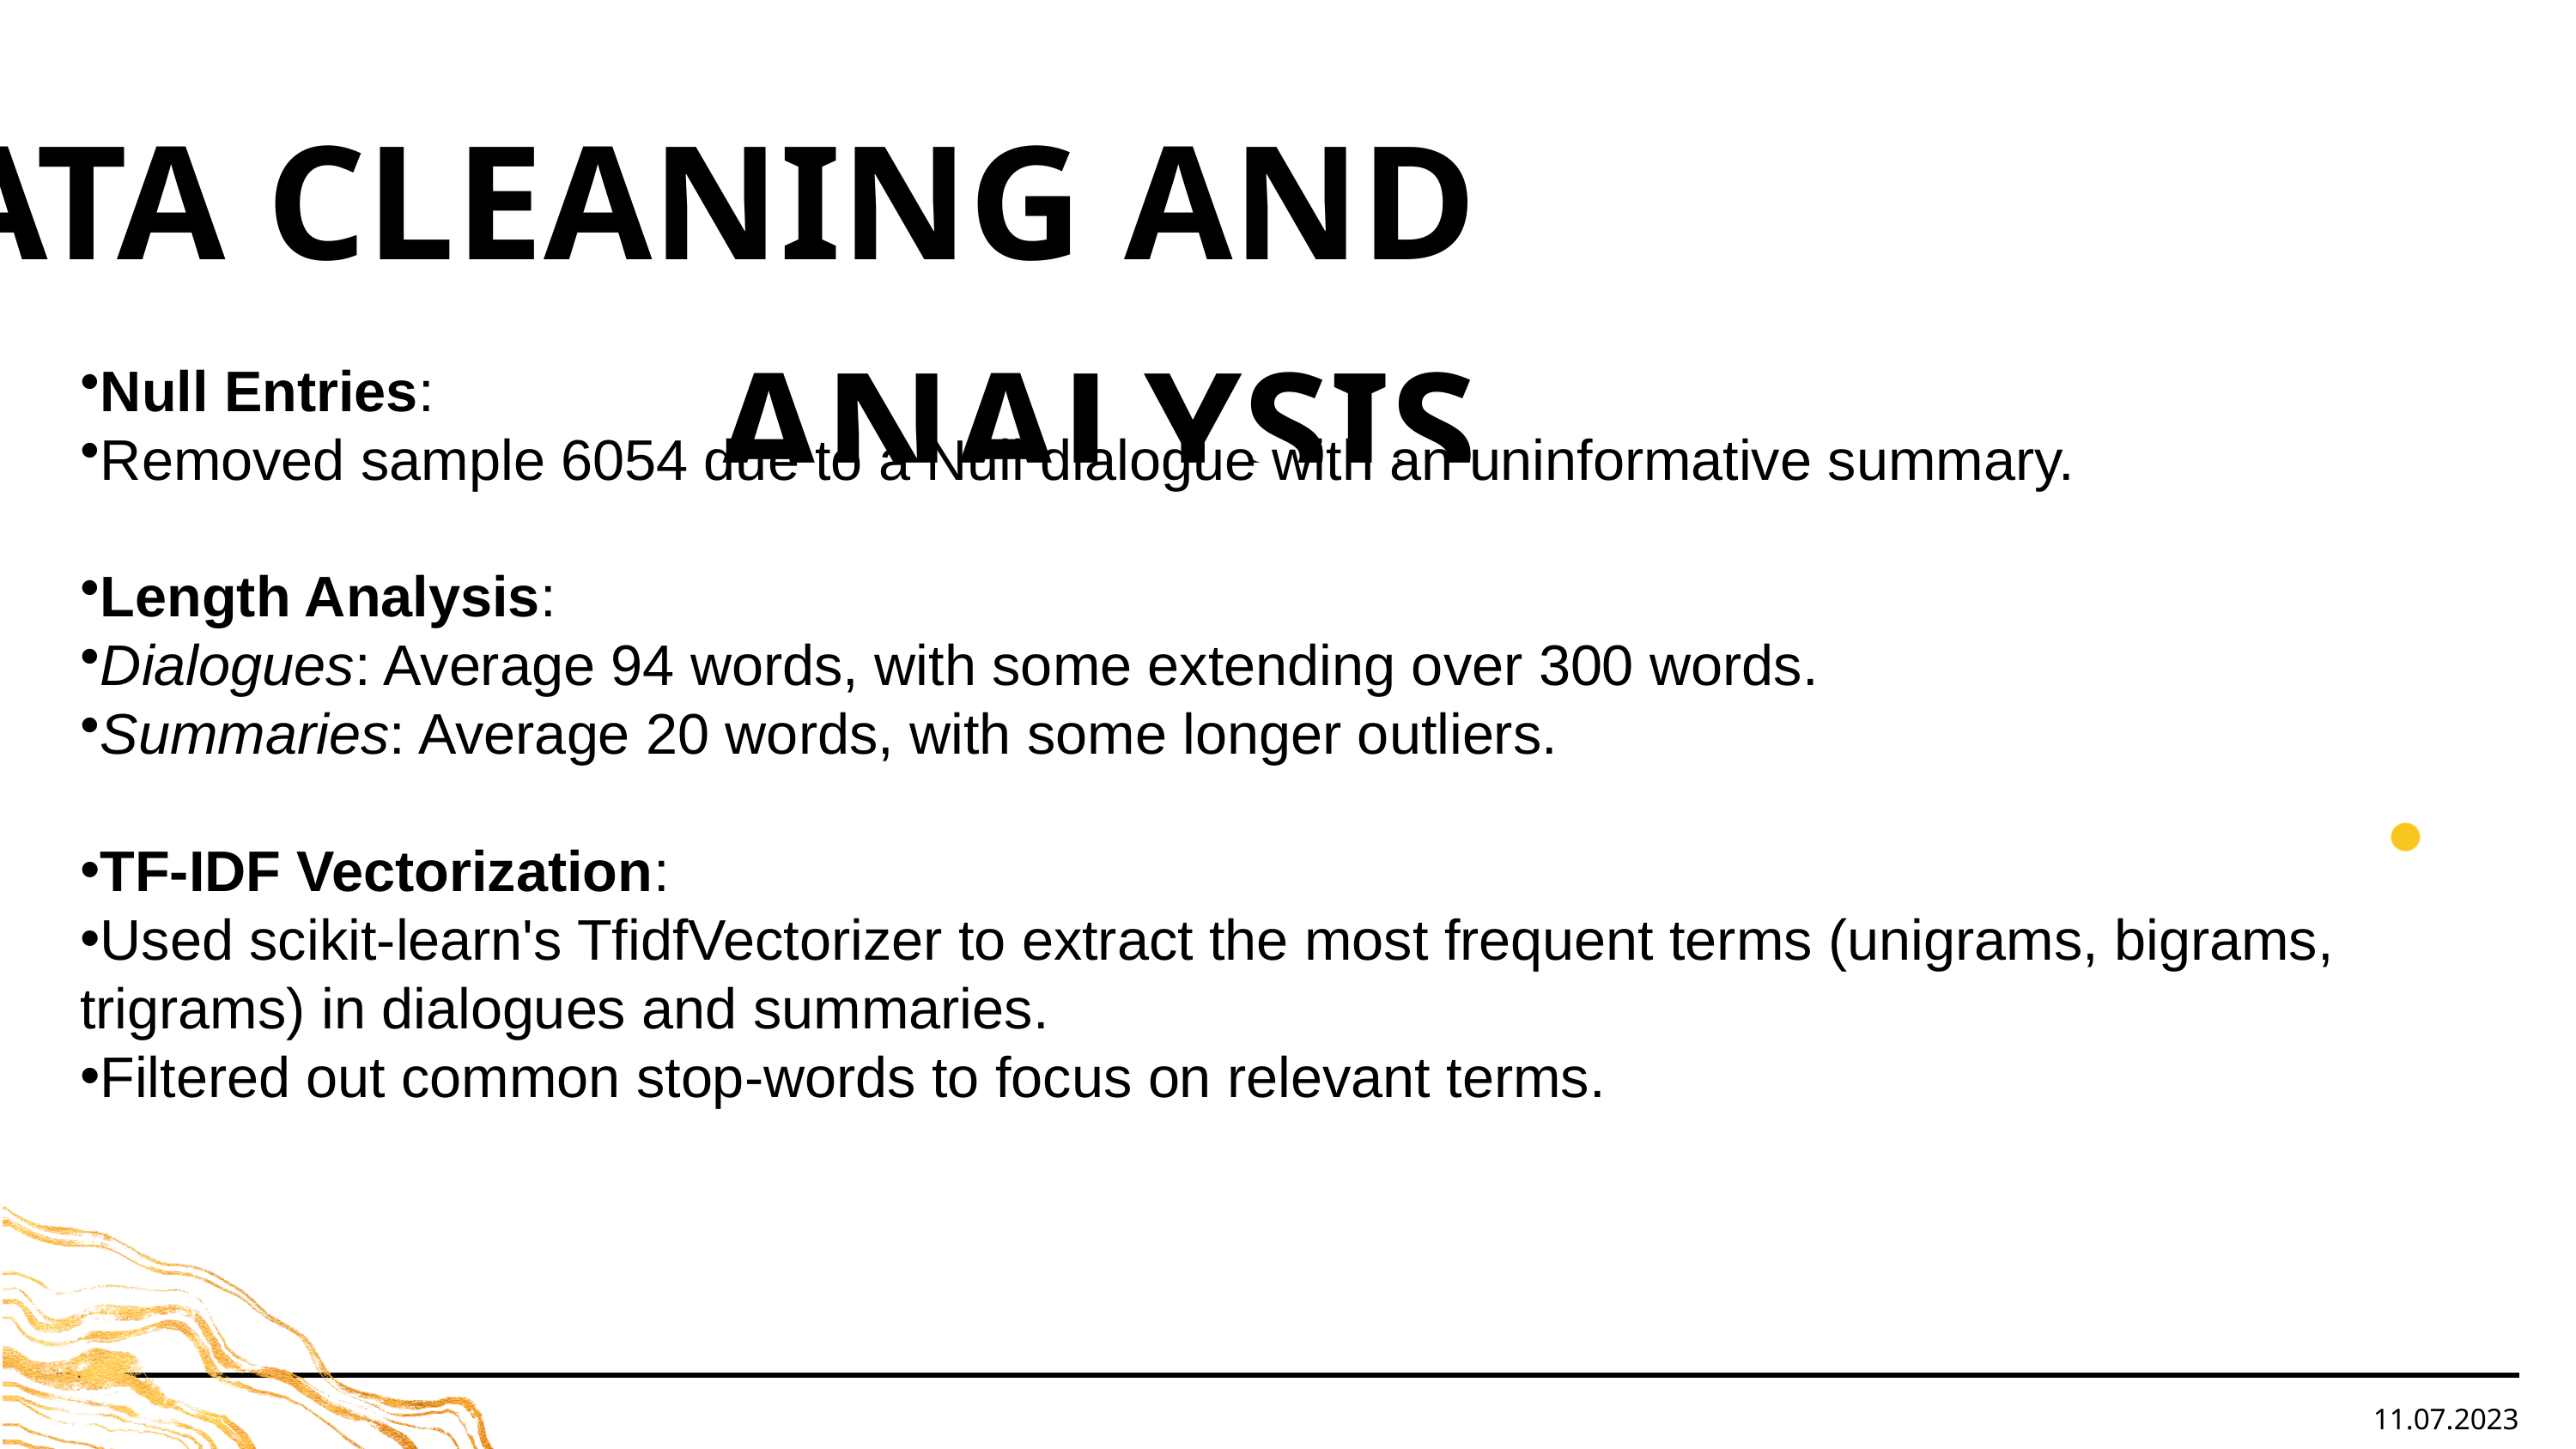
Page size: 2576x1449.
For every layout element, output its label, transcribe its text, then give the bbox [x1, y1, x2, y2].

text_box 11.07.2023 [2348, 1386, 2519, 1435]
text_box DATA CLEANING AND ANALYSIS [0, 64, 1478, 518]
picture [2, 1184, 497, 1449]
text_box Null Entries: Removed sample 6054 due to a Null dialogue with an uninformative summary. Length Analysis: Dialogues: Average 94 words, with some extending over 300 words. Summaries: Average 20 words, with some longer outliers. TF-IDF Vectorization: Used scikit-learn's TfidfVectorizer to extract the most frequent terms (unigrams, bigrams, trigrams) in dialogues and summaries. Filtered out common stop-words to focus on relevant terms. [67, 348, 2555, 1155]
